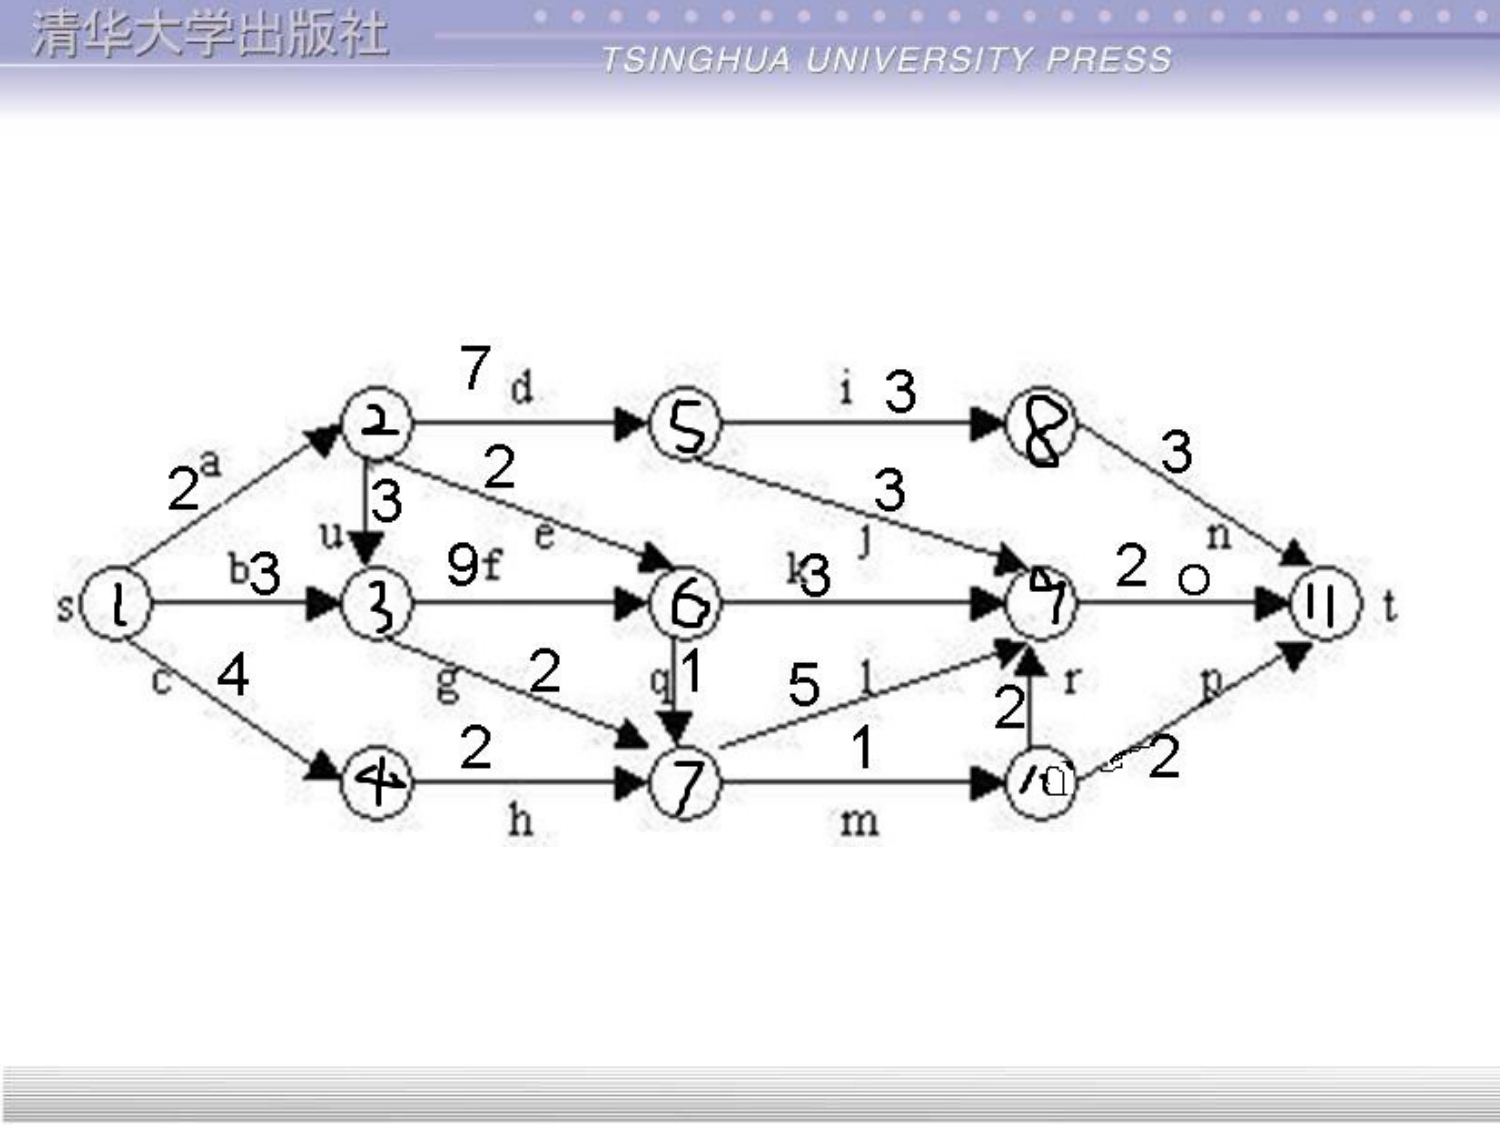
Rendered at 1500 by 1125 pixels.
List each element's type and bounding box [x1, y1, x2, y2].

picture [0, 0, 1500, 1125]
slide_number [1074, 1025, 1388, 1100]
